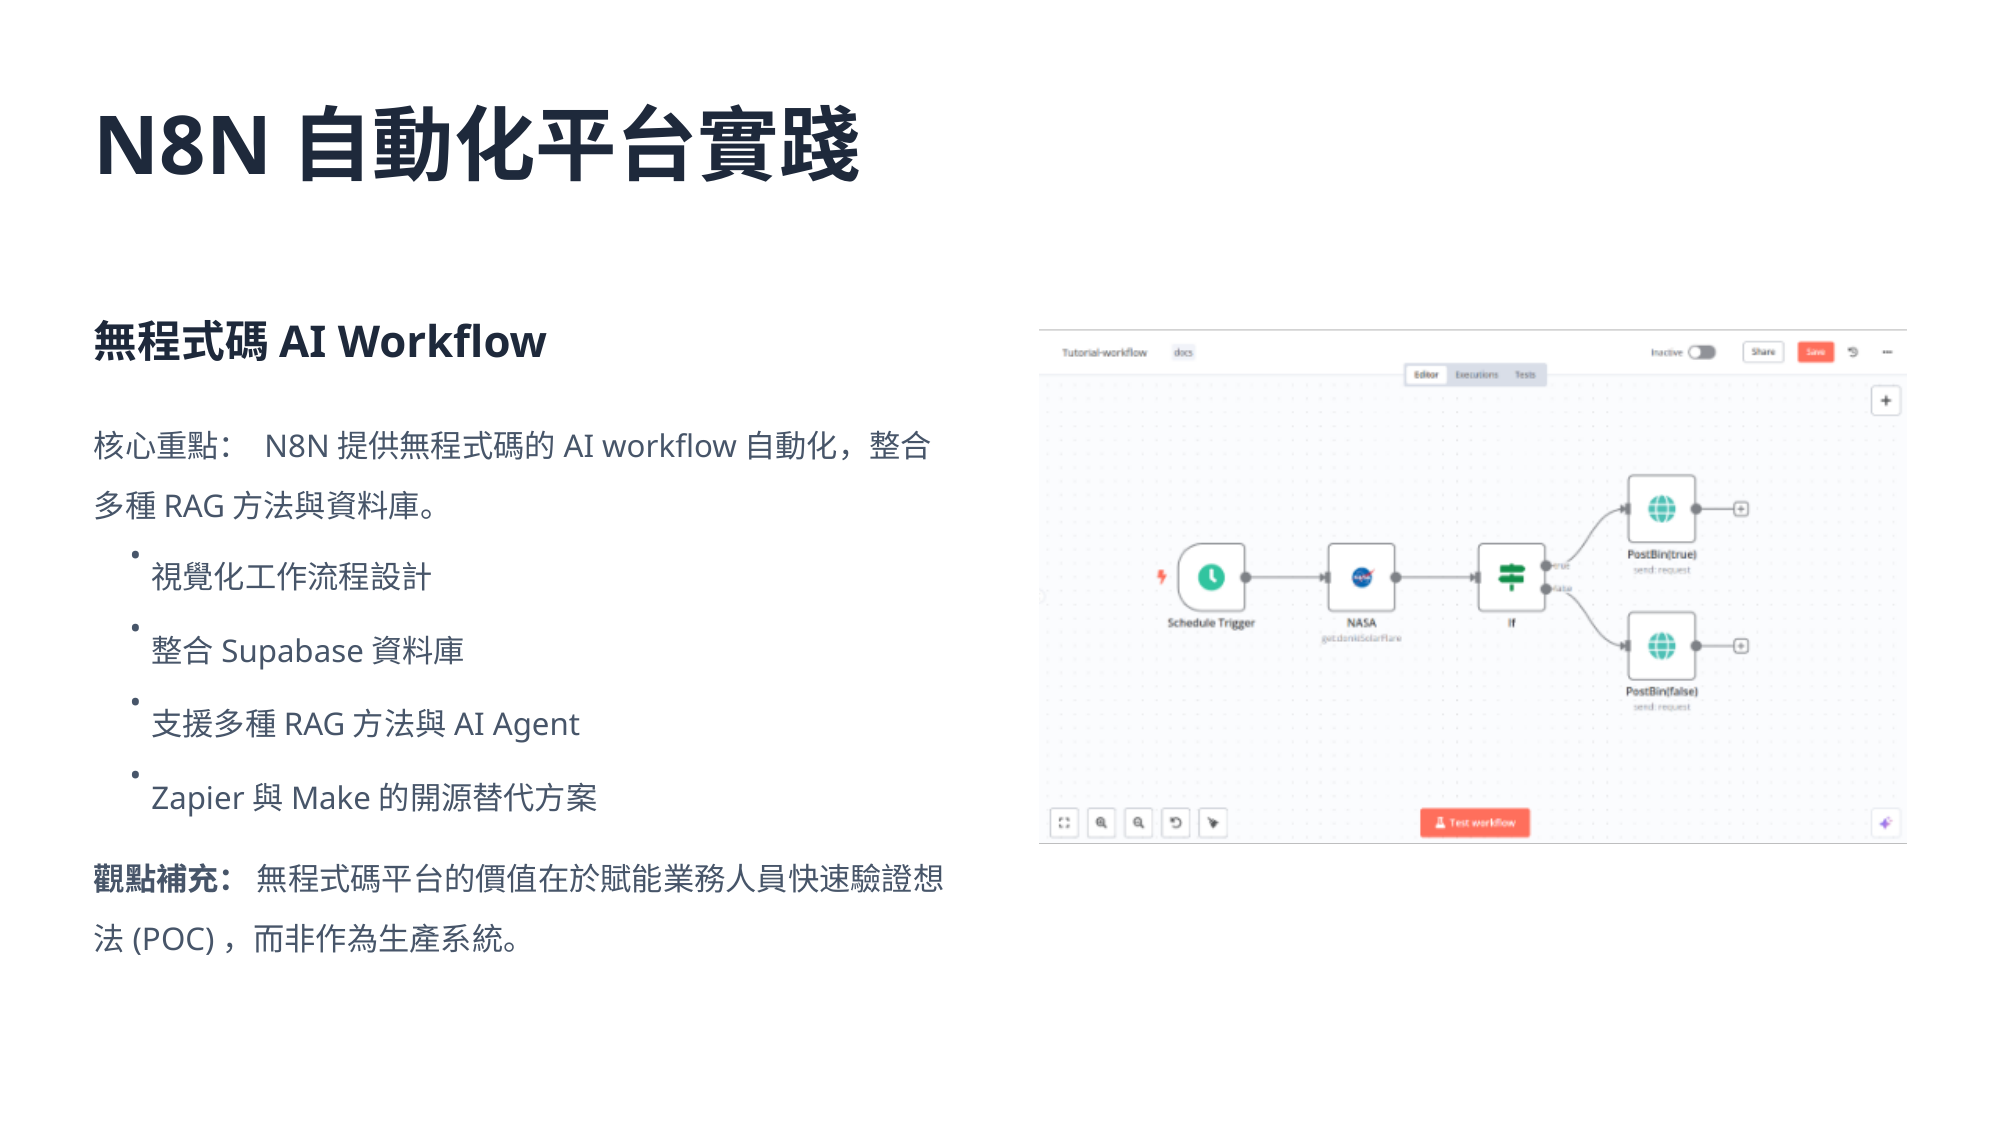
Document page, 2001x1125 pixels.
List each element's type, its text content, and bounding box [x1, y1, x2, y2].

text_box • [129, 608, 140, 647]
picture [1038, 312, 1907, 861]
text_box N8N自動化平台實踐 [93, 93, 1997, 192]
text_box Zapier與Make的開源替代方案 [140, 755, 961, 816]
text_box 核心重點： N8N提供無程式碼的AI workflow自動化，整合多種RAG方法與資料庫。 [93, 403, 961, 524]
text_box 無程式碼AI Workflow [93, 313, 1005, 366]
text_box 整合Supabase資料庫 [140, 608, 961, 669]
text_box • [129, 681, 140, 720]
text_box • [129, 755, 140, 793]
text_box • [129, 535, 140, 573]
text_box 支援多種RAG方法與AI Agent [140, 681, 961, 742]
text_box 視覺化工作流程設計 [140, 535, 961, 595]
text_box 觀點補充： 無程式碼平台的價值在於賦能業務人員快速驗證想法(POC)，而非作為生產系統。 [93, 836, 961, 957]
